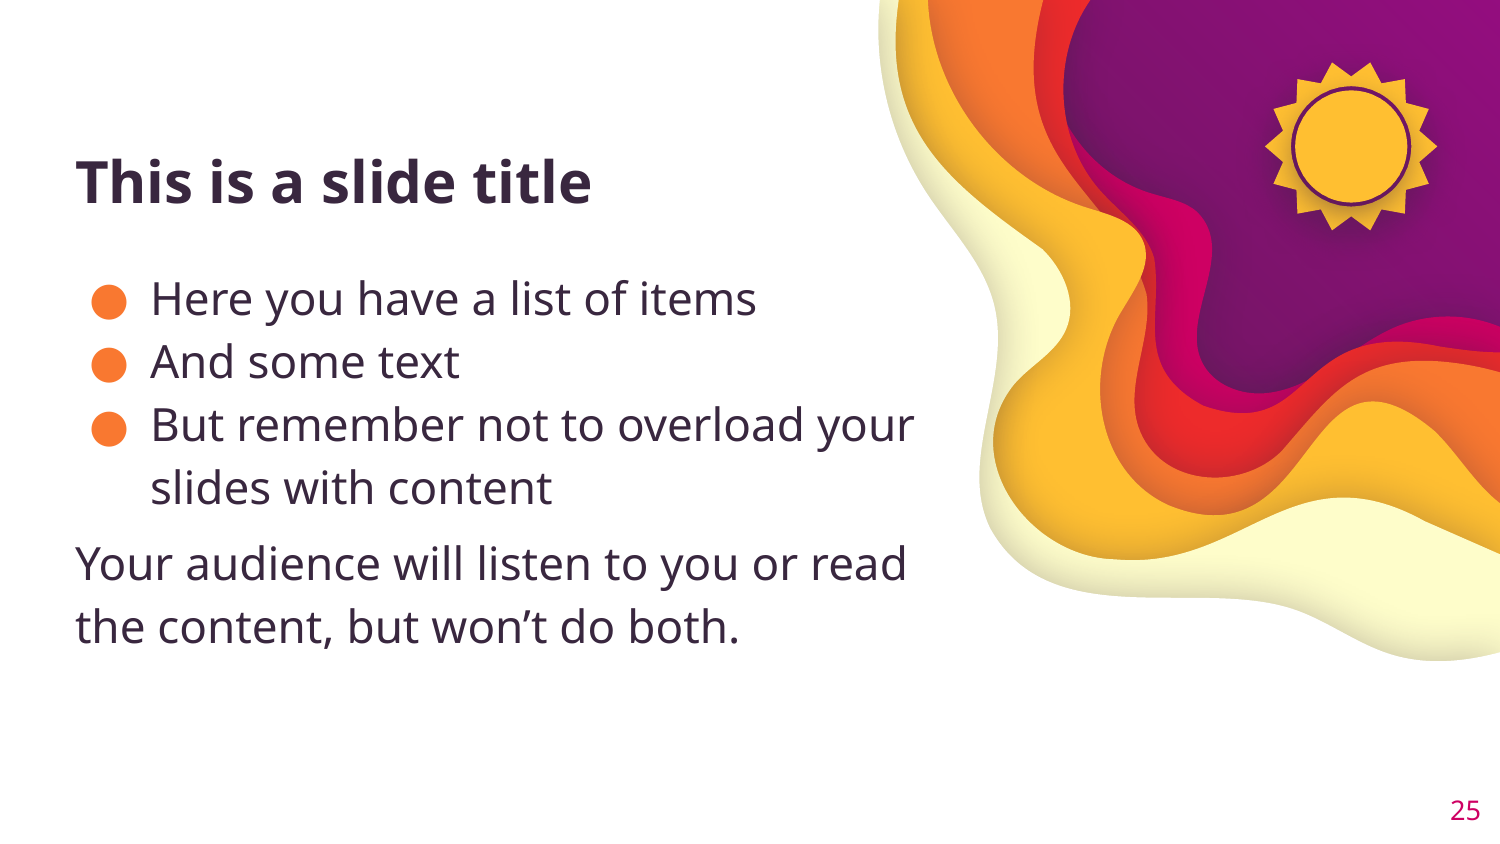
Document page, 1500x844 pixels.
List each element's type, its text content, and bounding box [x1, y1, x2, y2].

slide_number 25 [1391, 779, 1482, 844]
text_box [1264, 62, 1438, 231]
title This is a slide title [75, 97, 931, 215]
list Here you have a list of items And some text But remember not to overload your slides with content Your audience will listen to you or read the content, but won’t do both. [75, 261, 931, 745]
